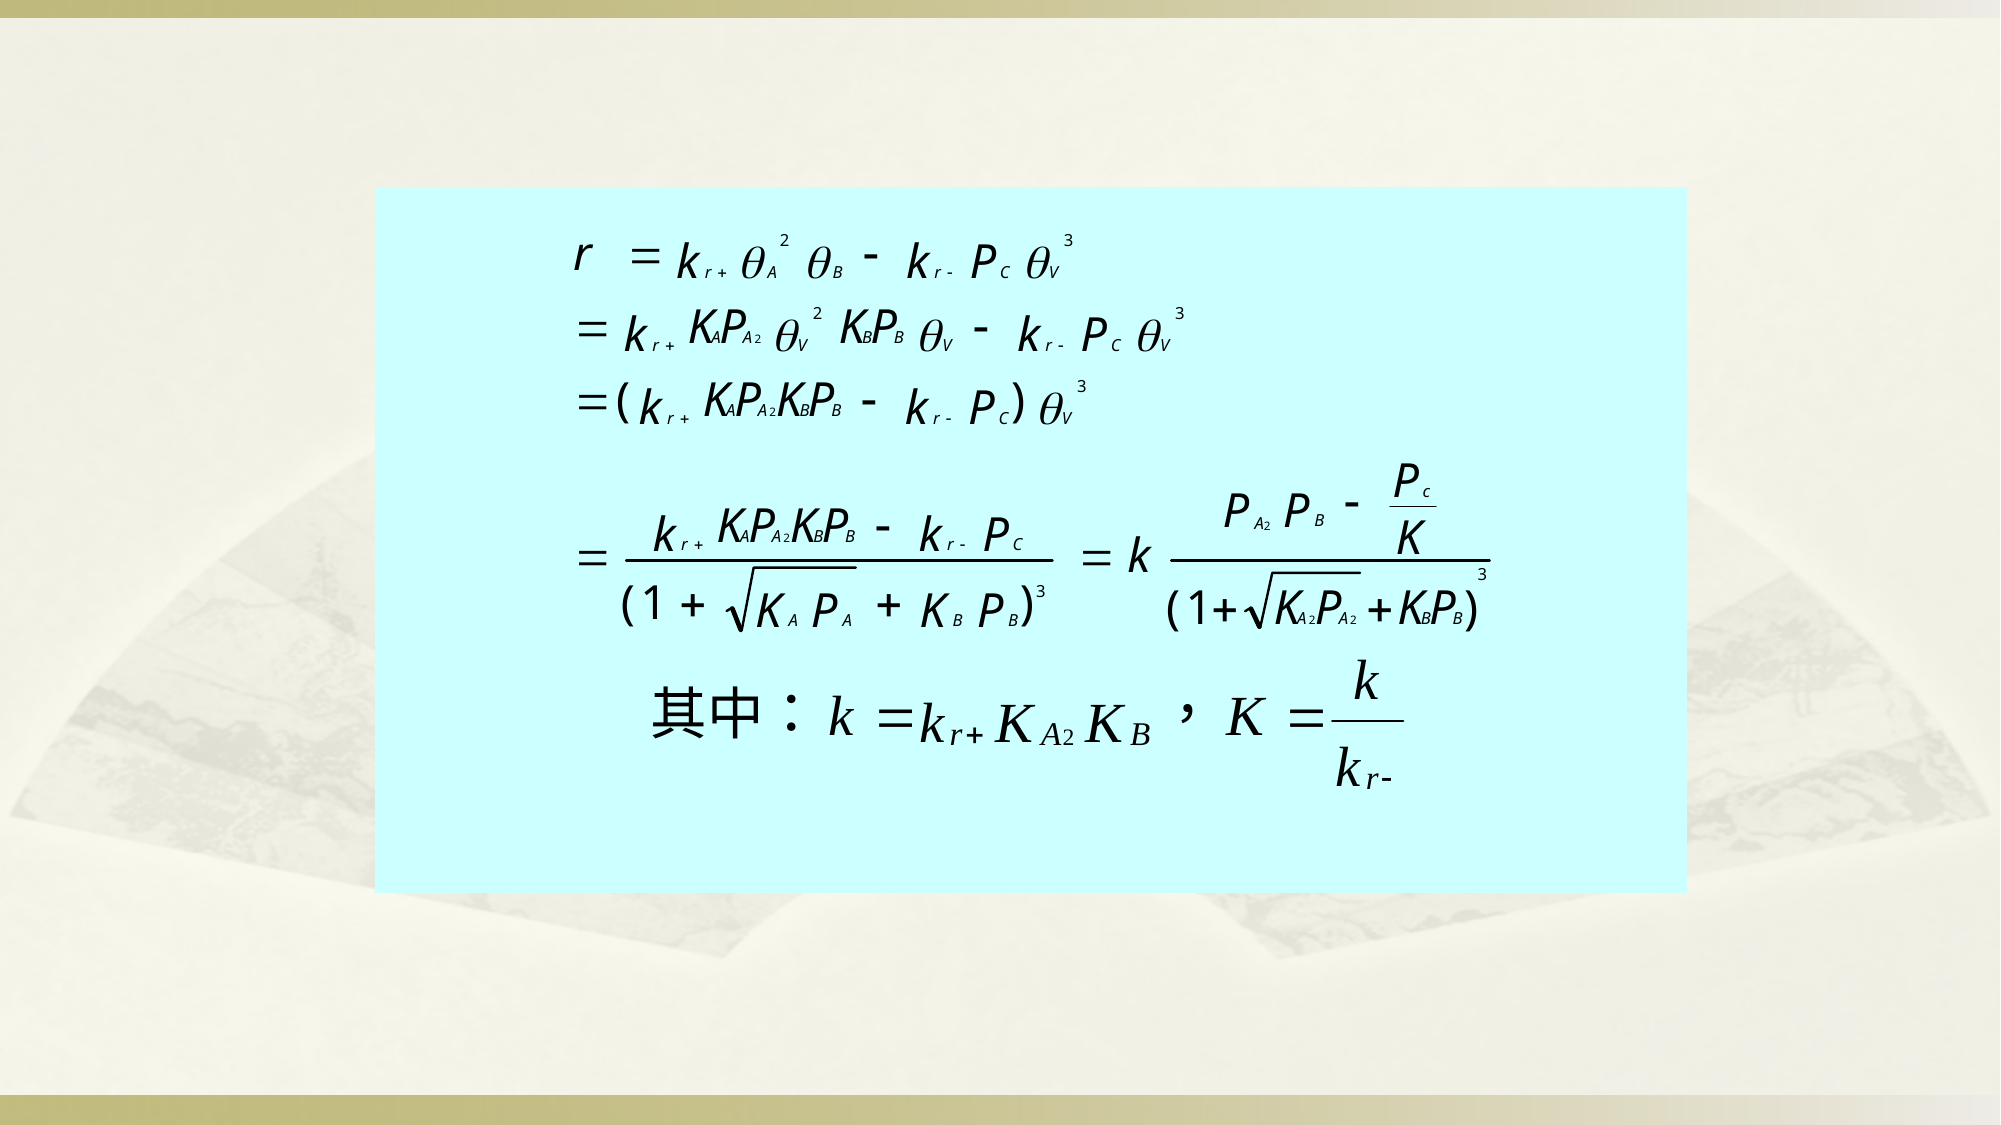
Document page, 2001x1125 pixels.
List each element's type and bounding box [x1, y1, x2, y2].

text_box [374, 186, 1688, 894]
